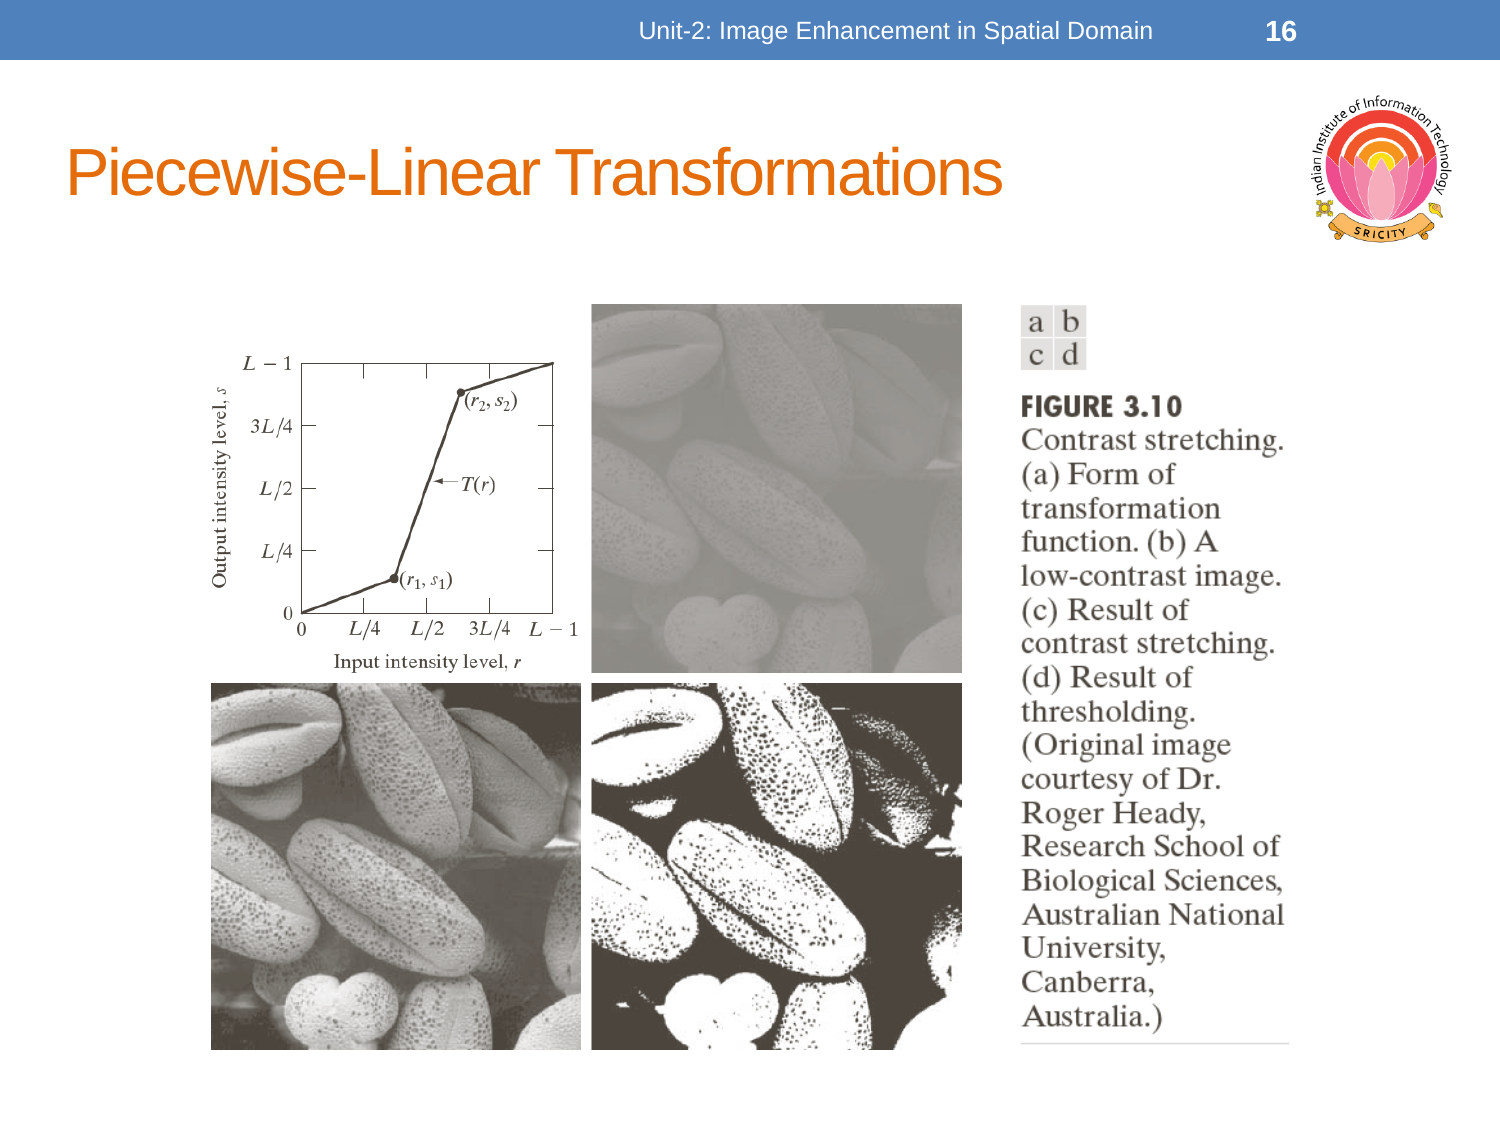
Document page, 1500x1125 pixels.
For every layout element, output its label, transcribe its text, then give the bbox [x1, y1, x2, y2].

picture [1299, 87, 1463, 251]
title Piecewise-Linear Transformations [50, 87, 1298, 250]
picture [1012, 299, 1291, 1051]
picture [206, 299, 963, 1051]
slide_number 16 [1250, 3, 1425, 57]
footer Unit-2: Image Enhancement in Spatial Domain [562, 3, 1238, 57]
